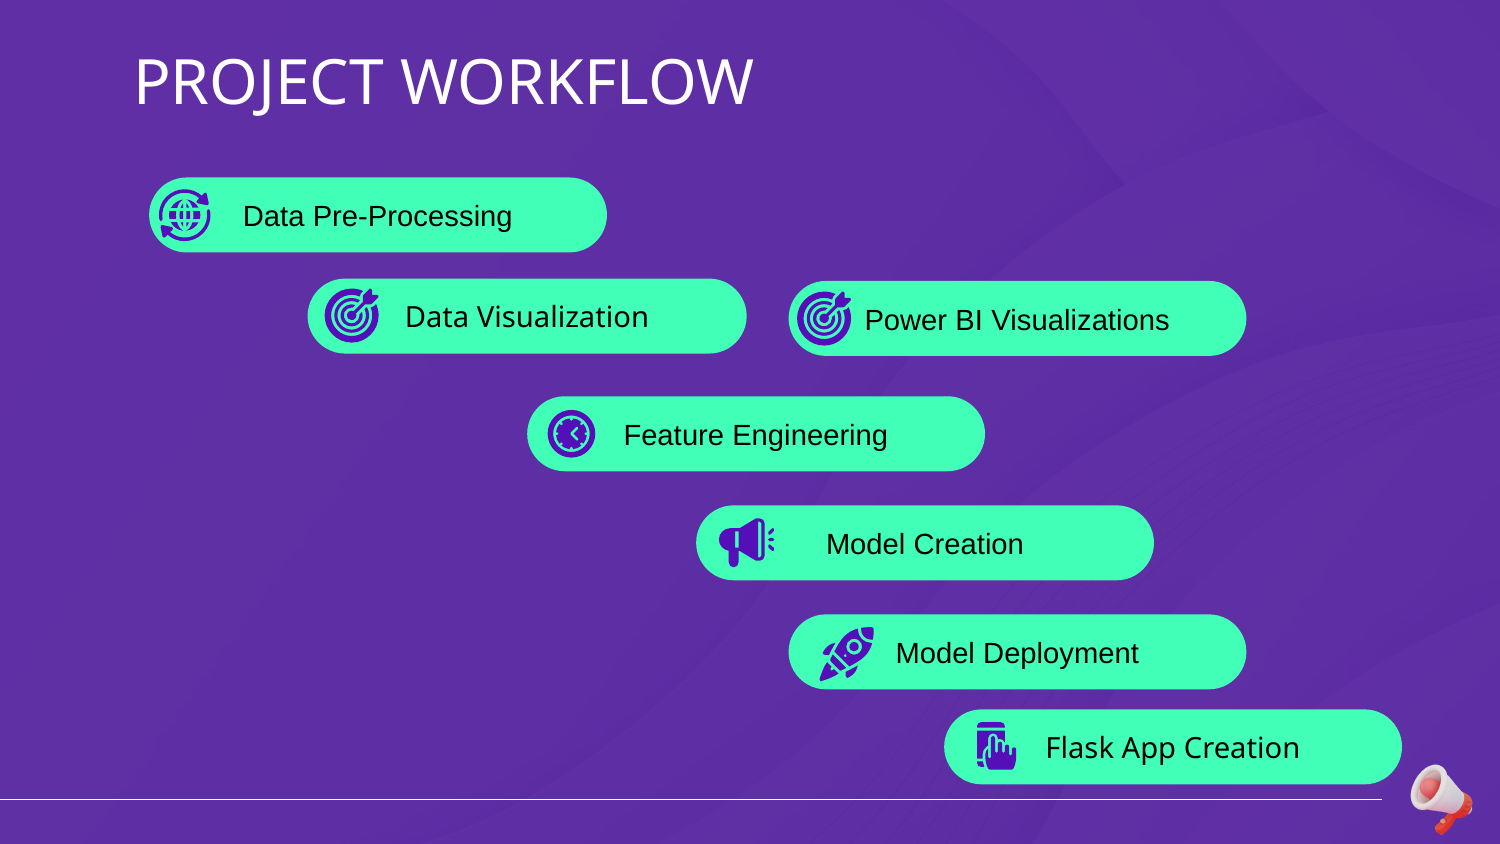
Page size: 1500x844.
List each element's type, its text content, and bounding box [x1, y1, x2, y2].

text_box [157, 189, 212, 242]
text_box Power BI Visualizations [802, 280, 1247, 356]
text_box Model Creation [696, 505, 1154, 581]
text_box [547, 409, 596, 458]
text_box Data Visualization [307, 278, 747, 354]
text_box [796, 291, 852, 346]
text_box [976, 721, 1017, 770]
picture [1407, 762, 1475, 837]
text_box Feature Engineering [527, 396, 986, 472]
text_box Flask App Creation [944, 709, 1403, 785]
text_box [324, 288, 380, 343]
title PROJECT WORKFLOW [118, 27, 1382, 122]
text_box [718, 518, 775, 568]
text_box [819, 626, 874, 682]
text_box Data Pre-Processing [161, 177, 607, 253]
text_box Model Deployment [788, 614, 1247, 690]
